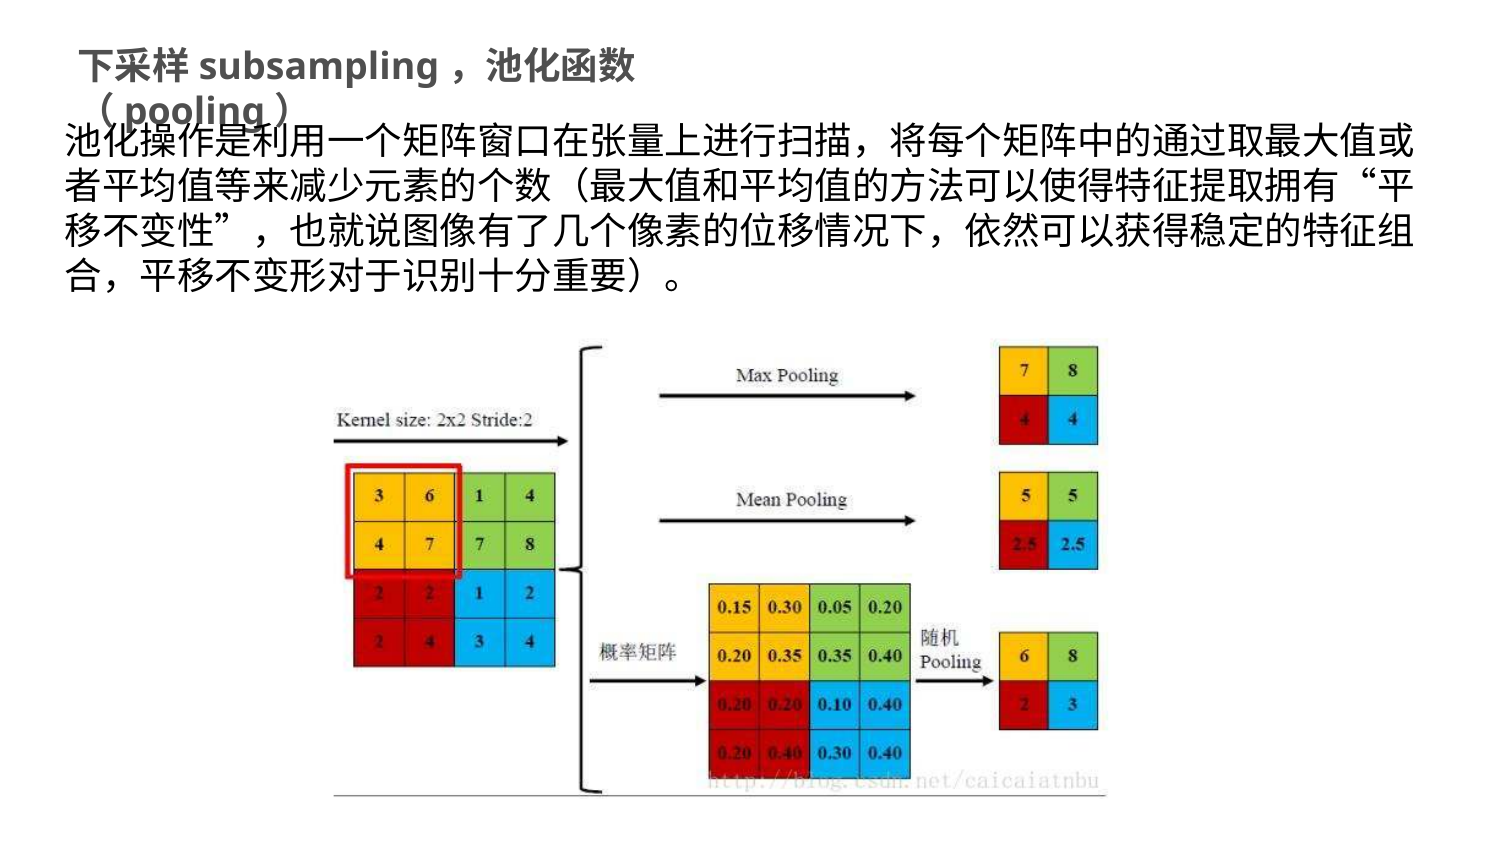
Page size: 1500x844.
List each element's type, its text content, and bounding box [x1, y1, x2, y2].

text_box 下采样subsampling，池化函数（pooling） [62, 34, 813, 109]
picture [324, 319, 1113, 806]
text_box 池化操作是利用一个矩阵窗口在张量上进行扫描，将每个矩阵中的通过取最大值或者平均值等来减少元素的个数（最大值和平均值的方法可以使得特征提取拥有“平移不变性”，也就说图像有了几个像素的位移情况下，依然可以获得稳定的特征组合，平移不变形对于识别十分重要）。 [50, 109, 1450, 305]
